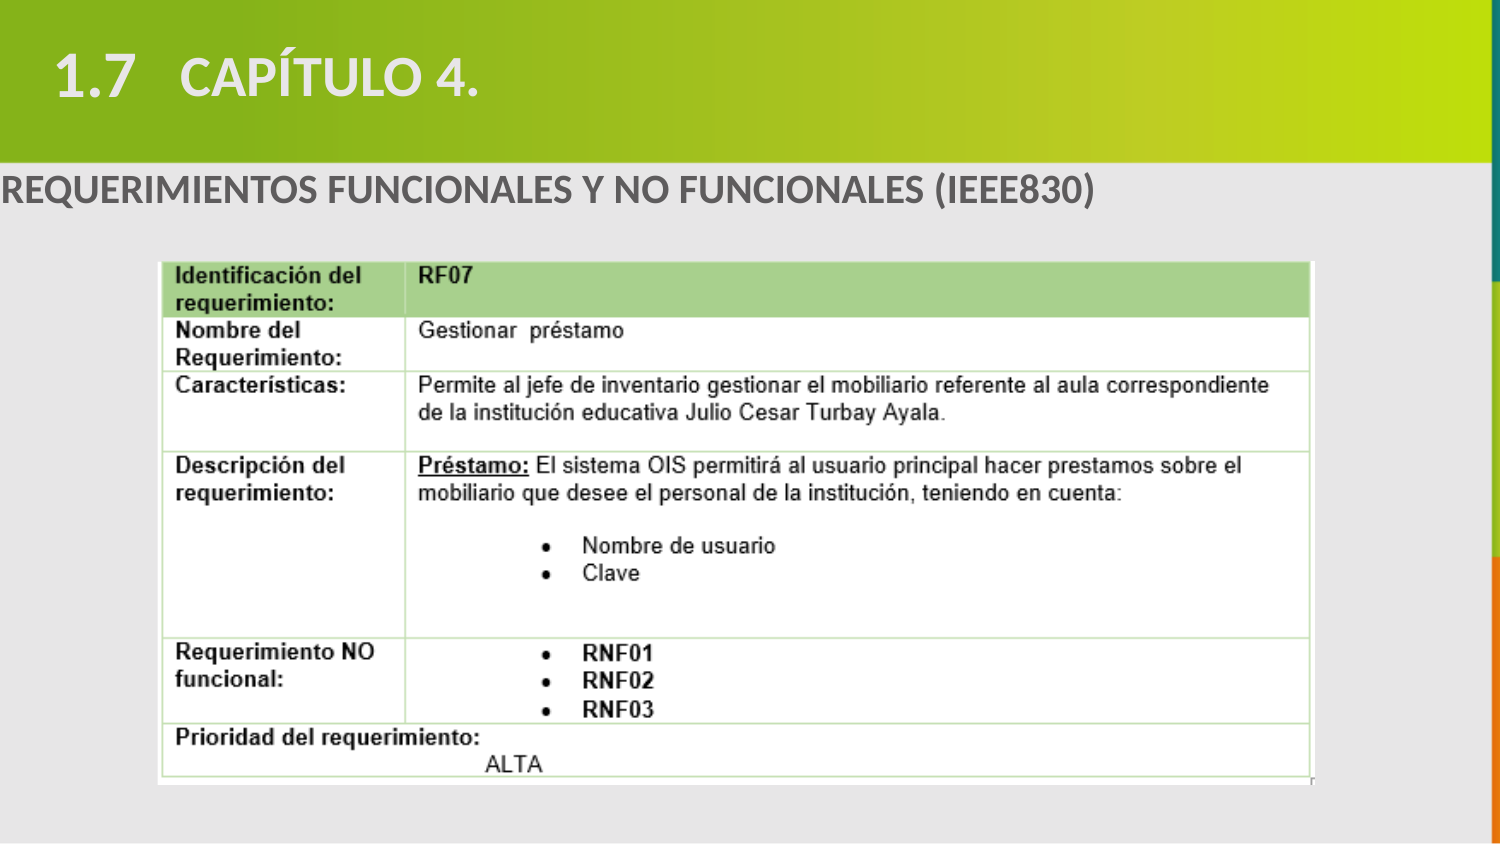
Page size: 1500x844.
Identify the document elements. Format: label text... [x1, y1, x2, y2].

picture [0, 0, 1500, 844]
text_box CAPÍTULO 4. [165, 31, 698, 148]
text_box [146, 270, 1420, 844]
text_box 1.7 [37, 23, 209, 140]
text_box REQUERIMIENTOS FUNCIONALES Y NO FUNCIONALES (IEEE830) [0, 154, 1201, 221]
